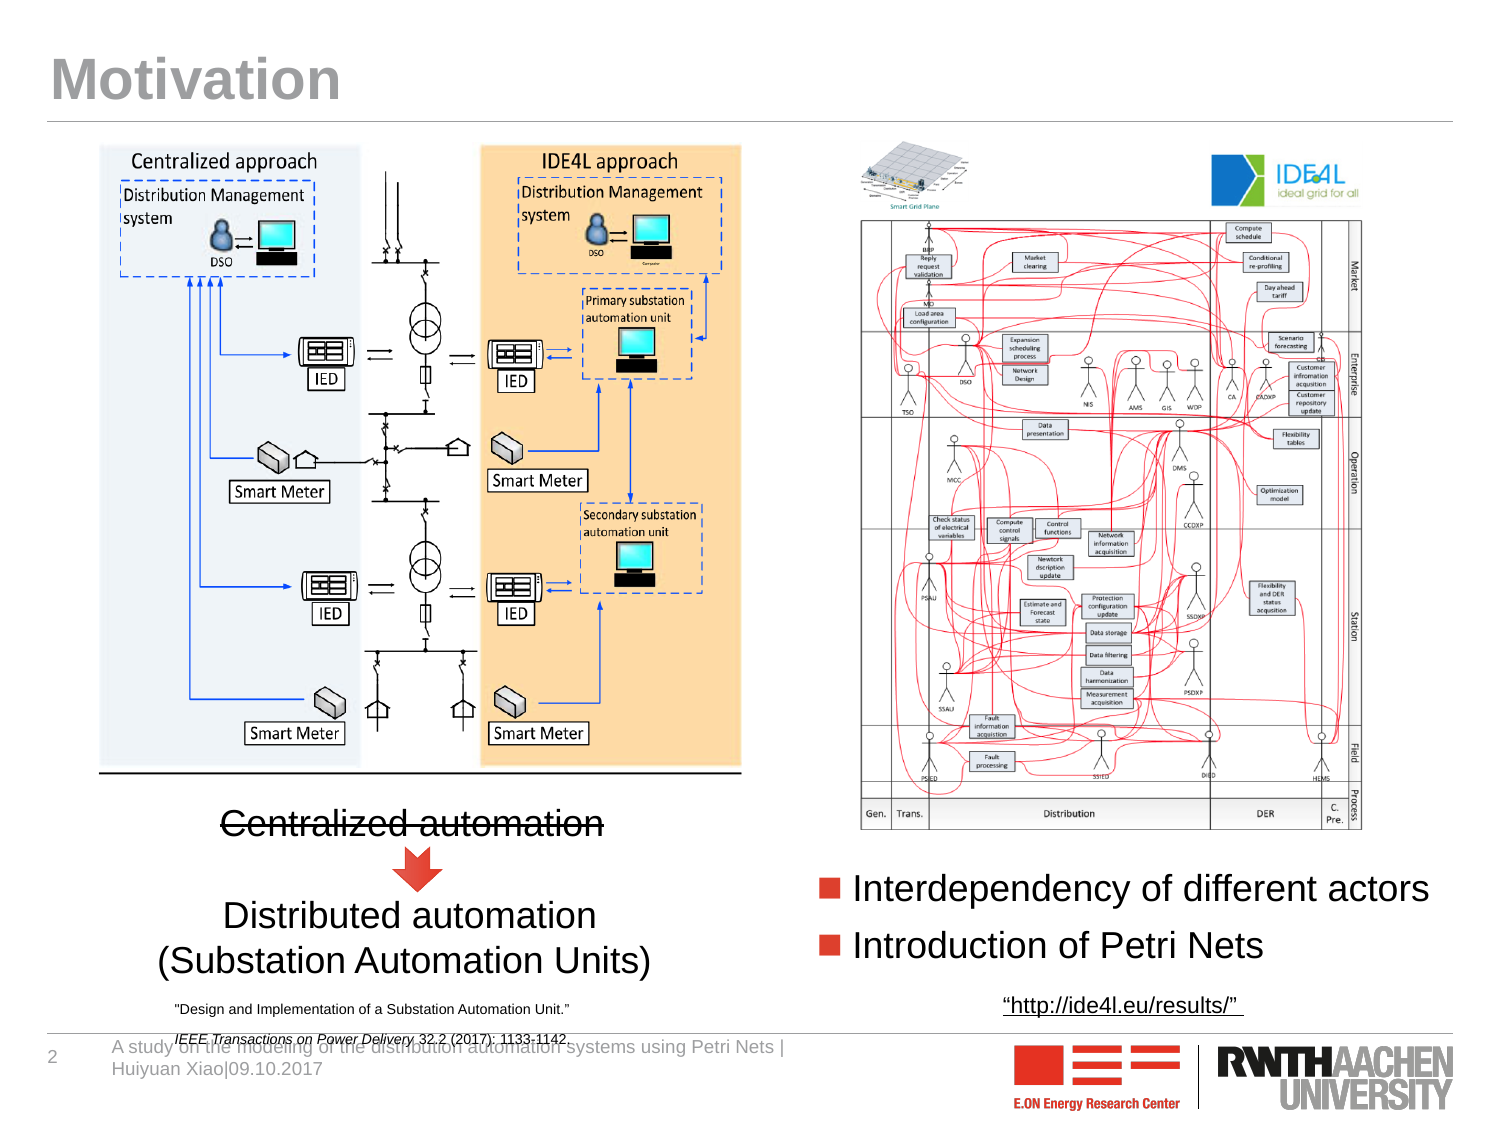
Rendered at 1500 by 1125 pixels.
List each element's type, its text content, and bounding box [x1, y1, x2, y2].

picture [71, 32, 784, 896]
picture [1218, 1081, 1453, 1111]
picture [1013, 1081, 1180, 1112]
picture [817, 139, 1409, 839]
text_box Centralized automation Distributed automation (Substation Automation Units) [51, 786, 768, 1017]
text_box "Design and Implementation of a Substation Automation Unit.” IEEE Transactions on Power Delivery 32.2 (2017): 1133-1142. [170, 997, 655, 1058]
text_box “http://ide4l.eu/results/” [1002, 991, 1500, 1081]
title Motivation [50, 23, 1456, 113]
list Interdependency of different actors Introduction of Petri Nets [816, 863, 1437, 974]
text_box [768, 810, 1260, 941]
